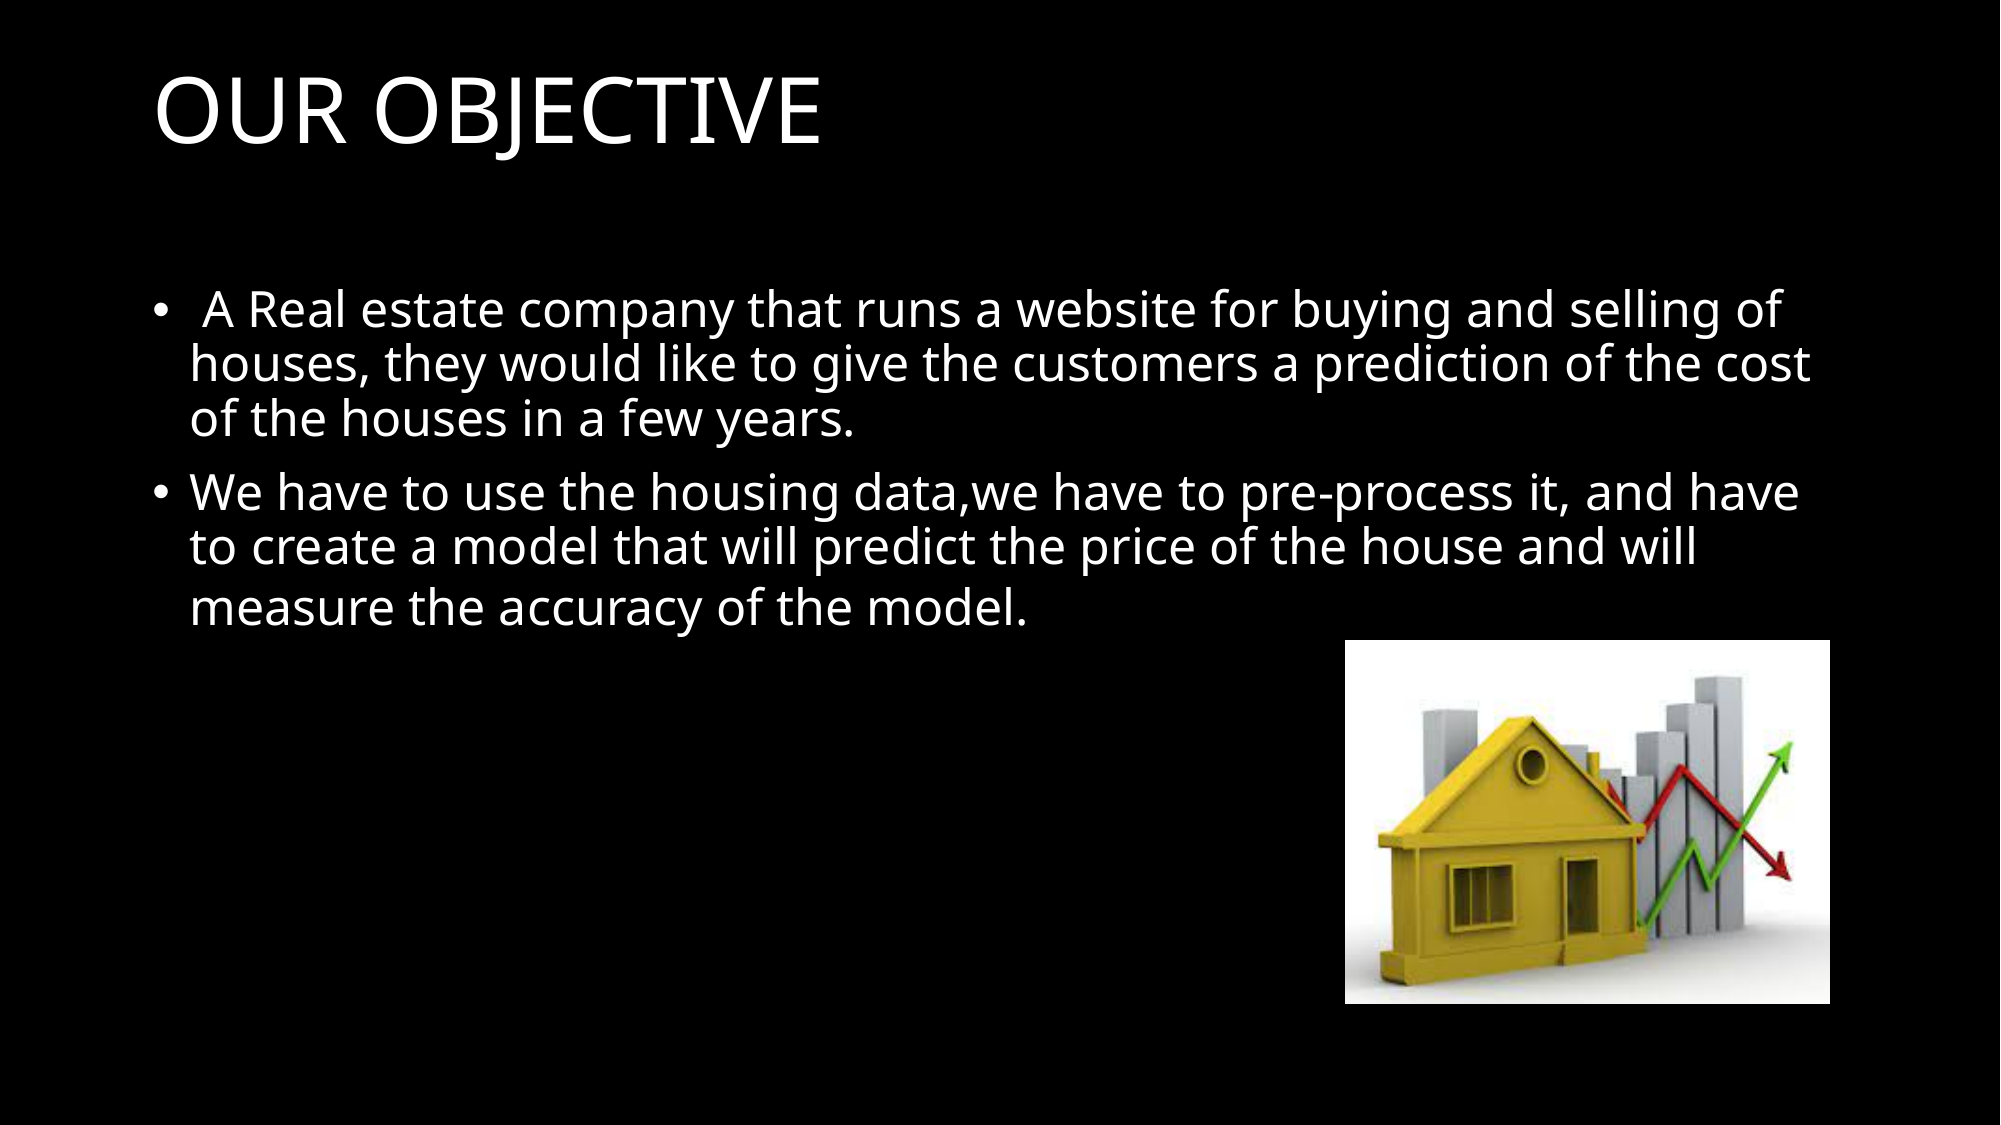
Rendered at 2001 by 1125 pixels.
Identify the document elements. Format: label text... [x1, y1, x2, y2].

title OUR OBJECTIVE [137, 59, 1863, 277]
list A Real estate company that runs a website for buying and selling of houses, they would like to give the customers a prediction of the cost of the houses in a few years. We have to use the housing data,we have to pre-process it, and have to create a model that will predict the price of the house and will measure the accuracy of the model.in a few years. We used the housing data, pre-processed it, and created a model that was predicting the price of the house and measured the accuracy of the model [137, 277, 1863, 992]
picture [1345, 640, 1830, 1004]
